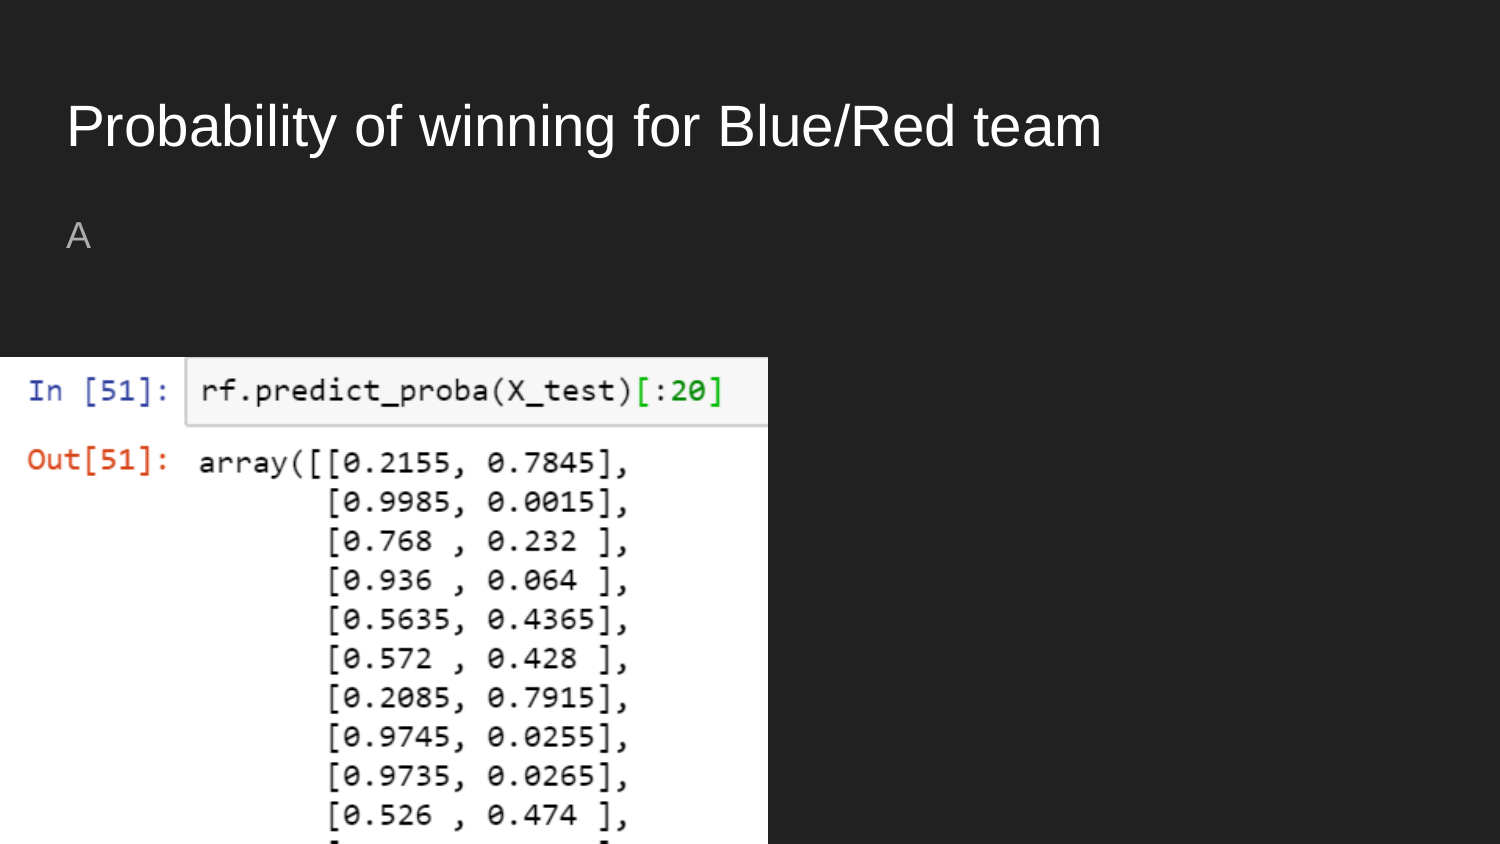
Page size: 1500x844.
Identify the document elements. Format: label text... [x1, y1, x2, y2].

title Probability of winning for Blue/Red team [51, 72, 1449, 167]
picture [0, 357, 768, 844]
list A [51, 189, 1449, 750]
